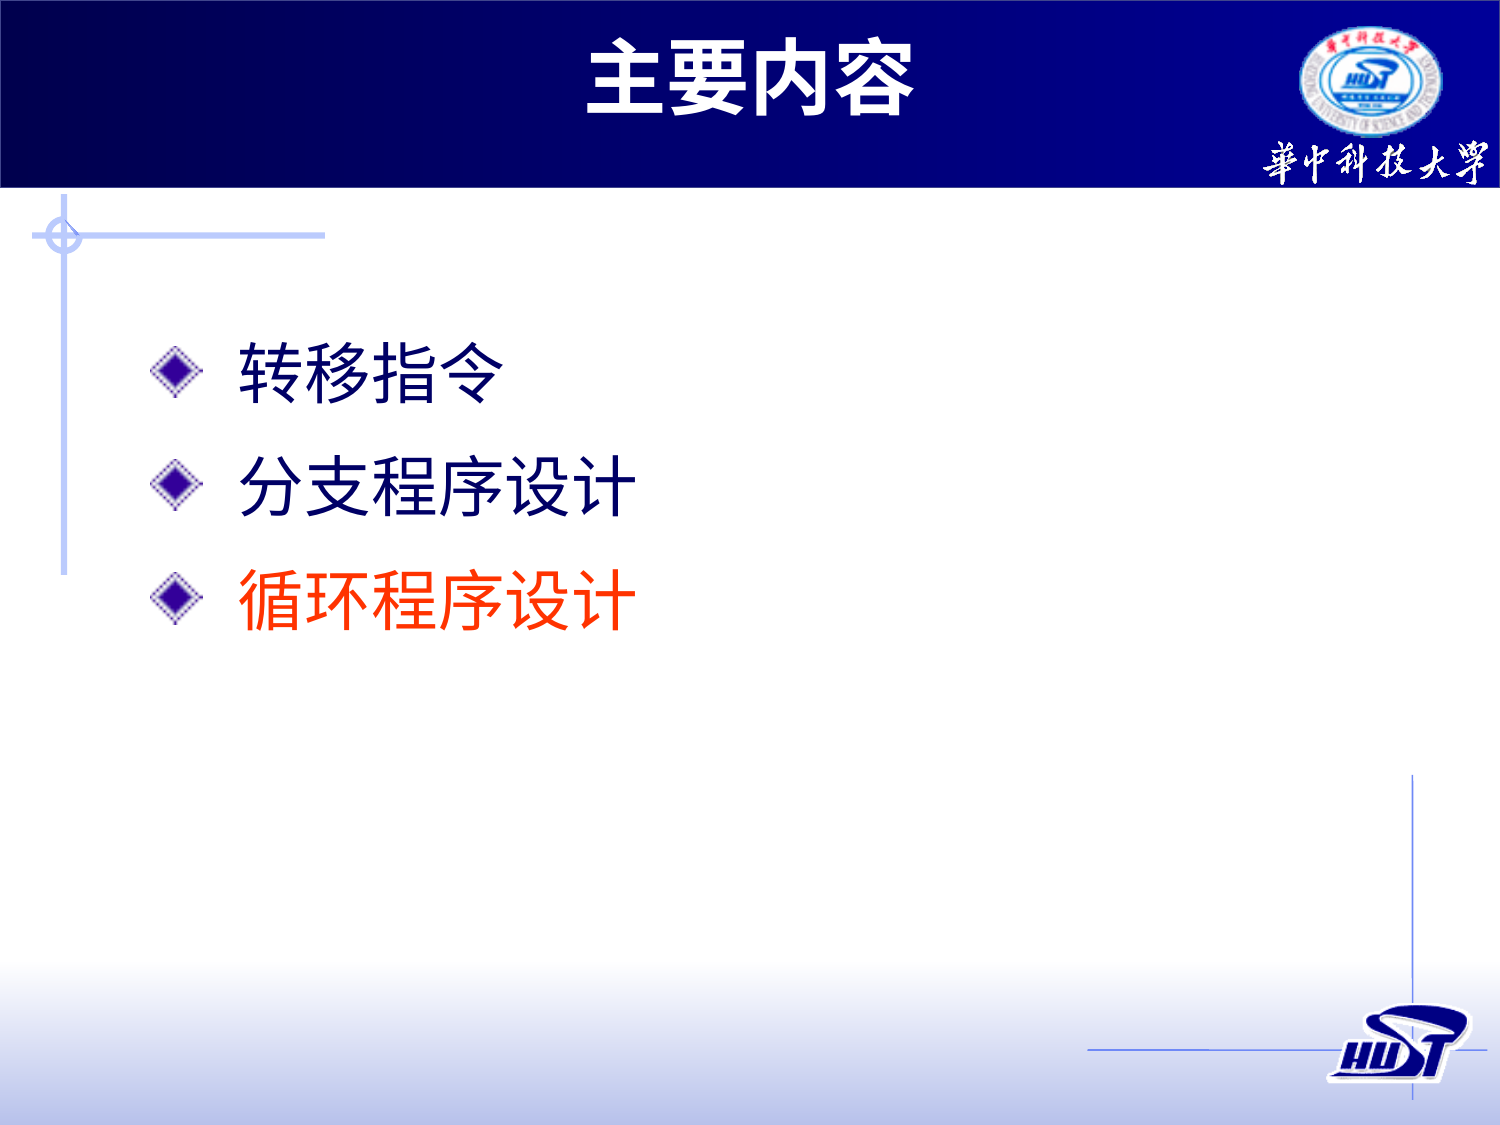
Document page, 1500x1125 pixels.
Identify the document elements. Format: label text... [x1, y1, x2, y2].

picture [150, 346, 203, 398]
picture [150, 572, 203, 625]
list 转移指令 分支程序设计 循环程序设计 [135, 324, 1342, 970]
picture [1262, 140, 1488, 185]
text_box 主要内容 [74, 16, 1425, 135]
picture [150, 459, 203, 511]
picture [1299, 26, 1443, 138]
